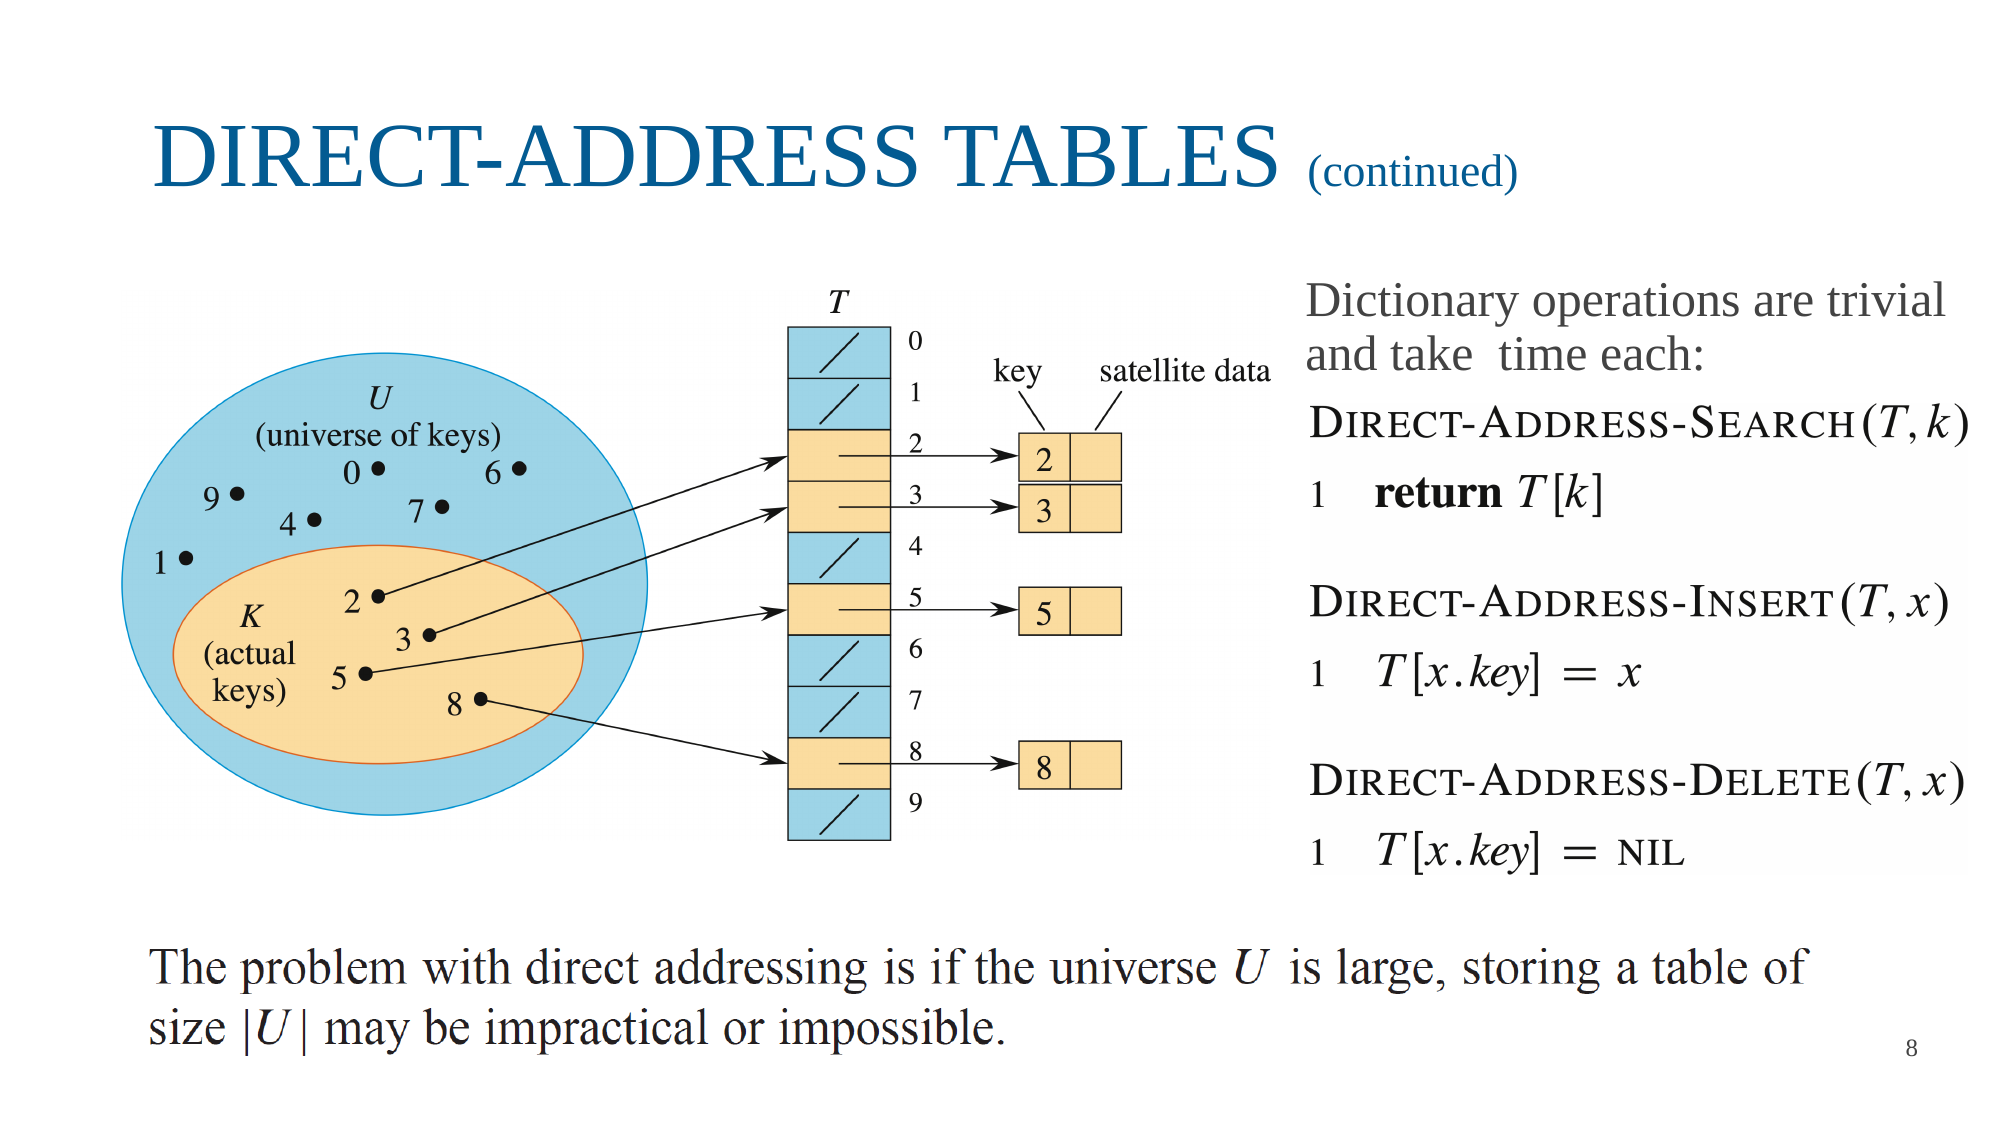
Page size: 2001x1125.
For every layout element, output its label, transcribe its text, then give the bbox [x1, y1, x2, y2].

picture [1310, 403, 1968, 875]
title DIRECT-ADDRESS TABLES (continued) [137, 48, 1863, 266]
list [121, 290, 1271, 841]
picture [137, 929, 1833, 1064]
slide_number 8 [1483, 1016, 1934, 1077]
